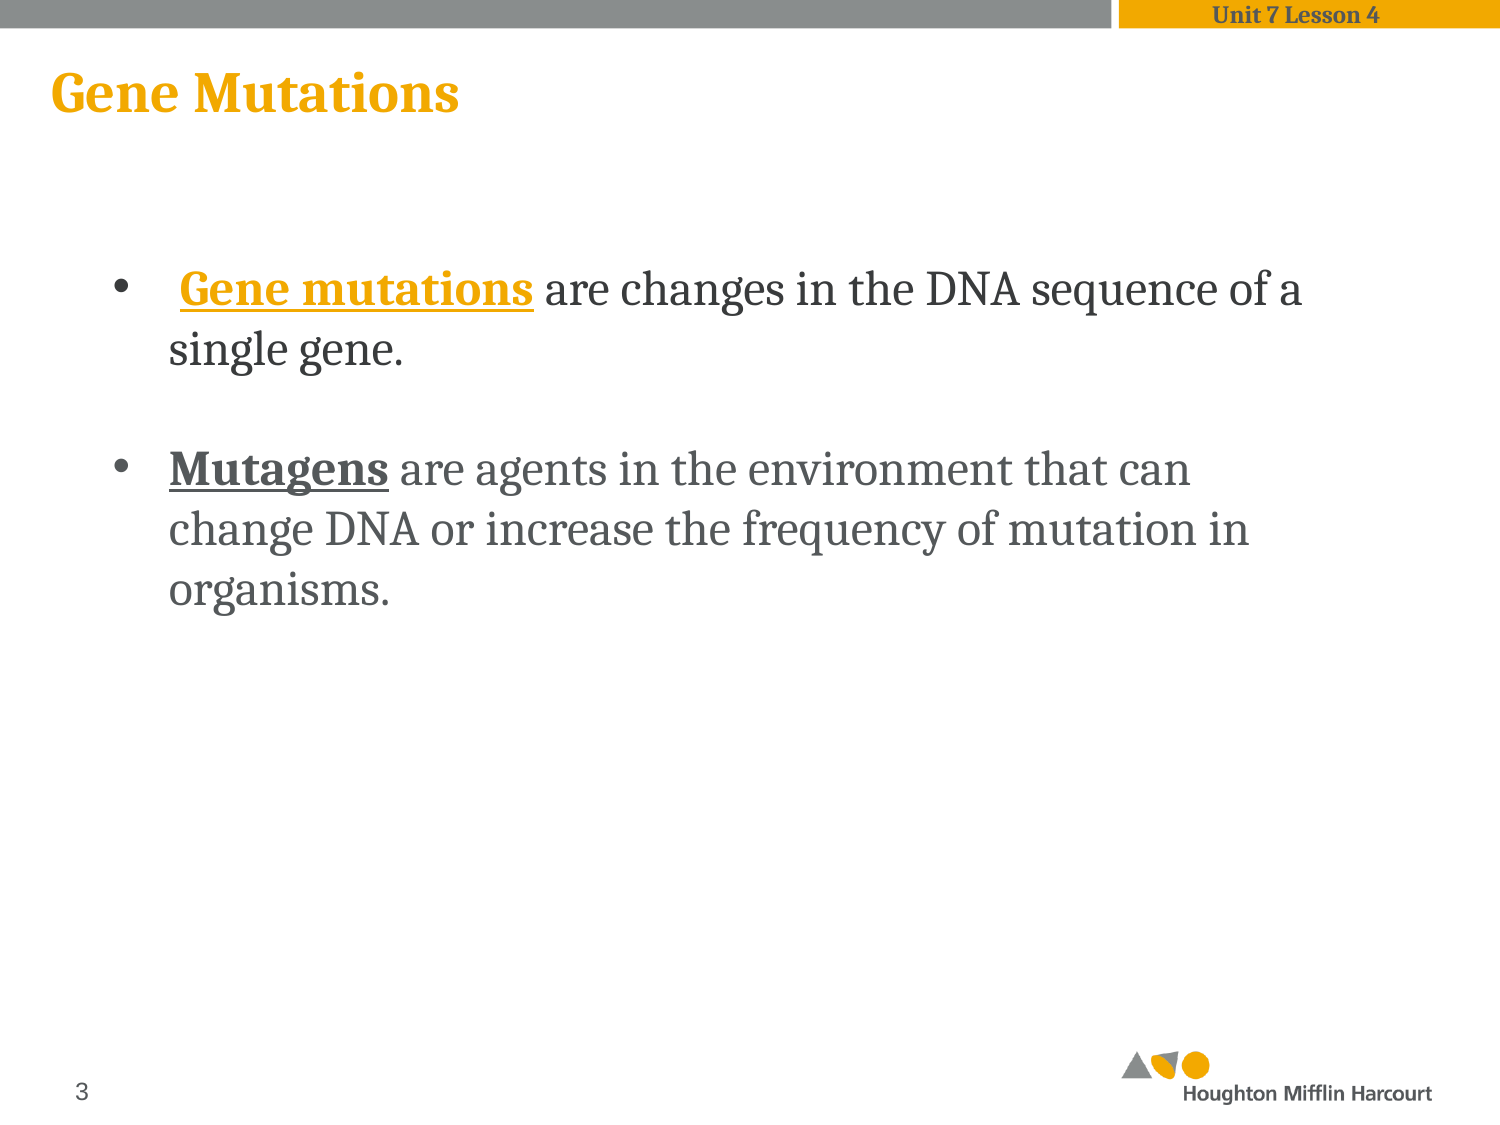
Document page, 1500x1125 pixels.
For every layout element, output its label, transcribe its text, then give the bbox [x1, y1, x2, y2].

picture [1119, 1049, 1434, 1107]
text_box Unit 7 Lesson 4 [1197, 0, 1404, 36]
text_box Gene mutations are changes in the DNA sequence of a single gene. Mutagens are agents in the environment that can change DNA or increase the frequency of mutation in organisms. [97, 247, 1355, 627]
title Gene Mutations [51, 46, 1401, 150]
slide_number ‹#› [75, 1045, 187, 1106]
